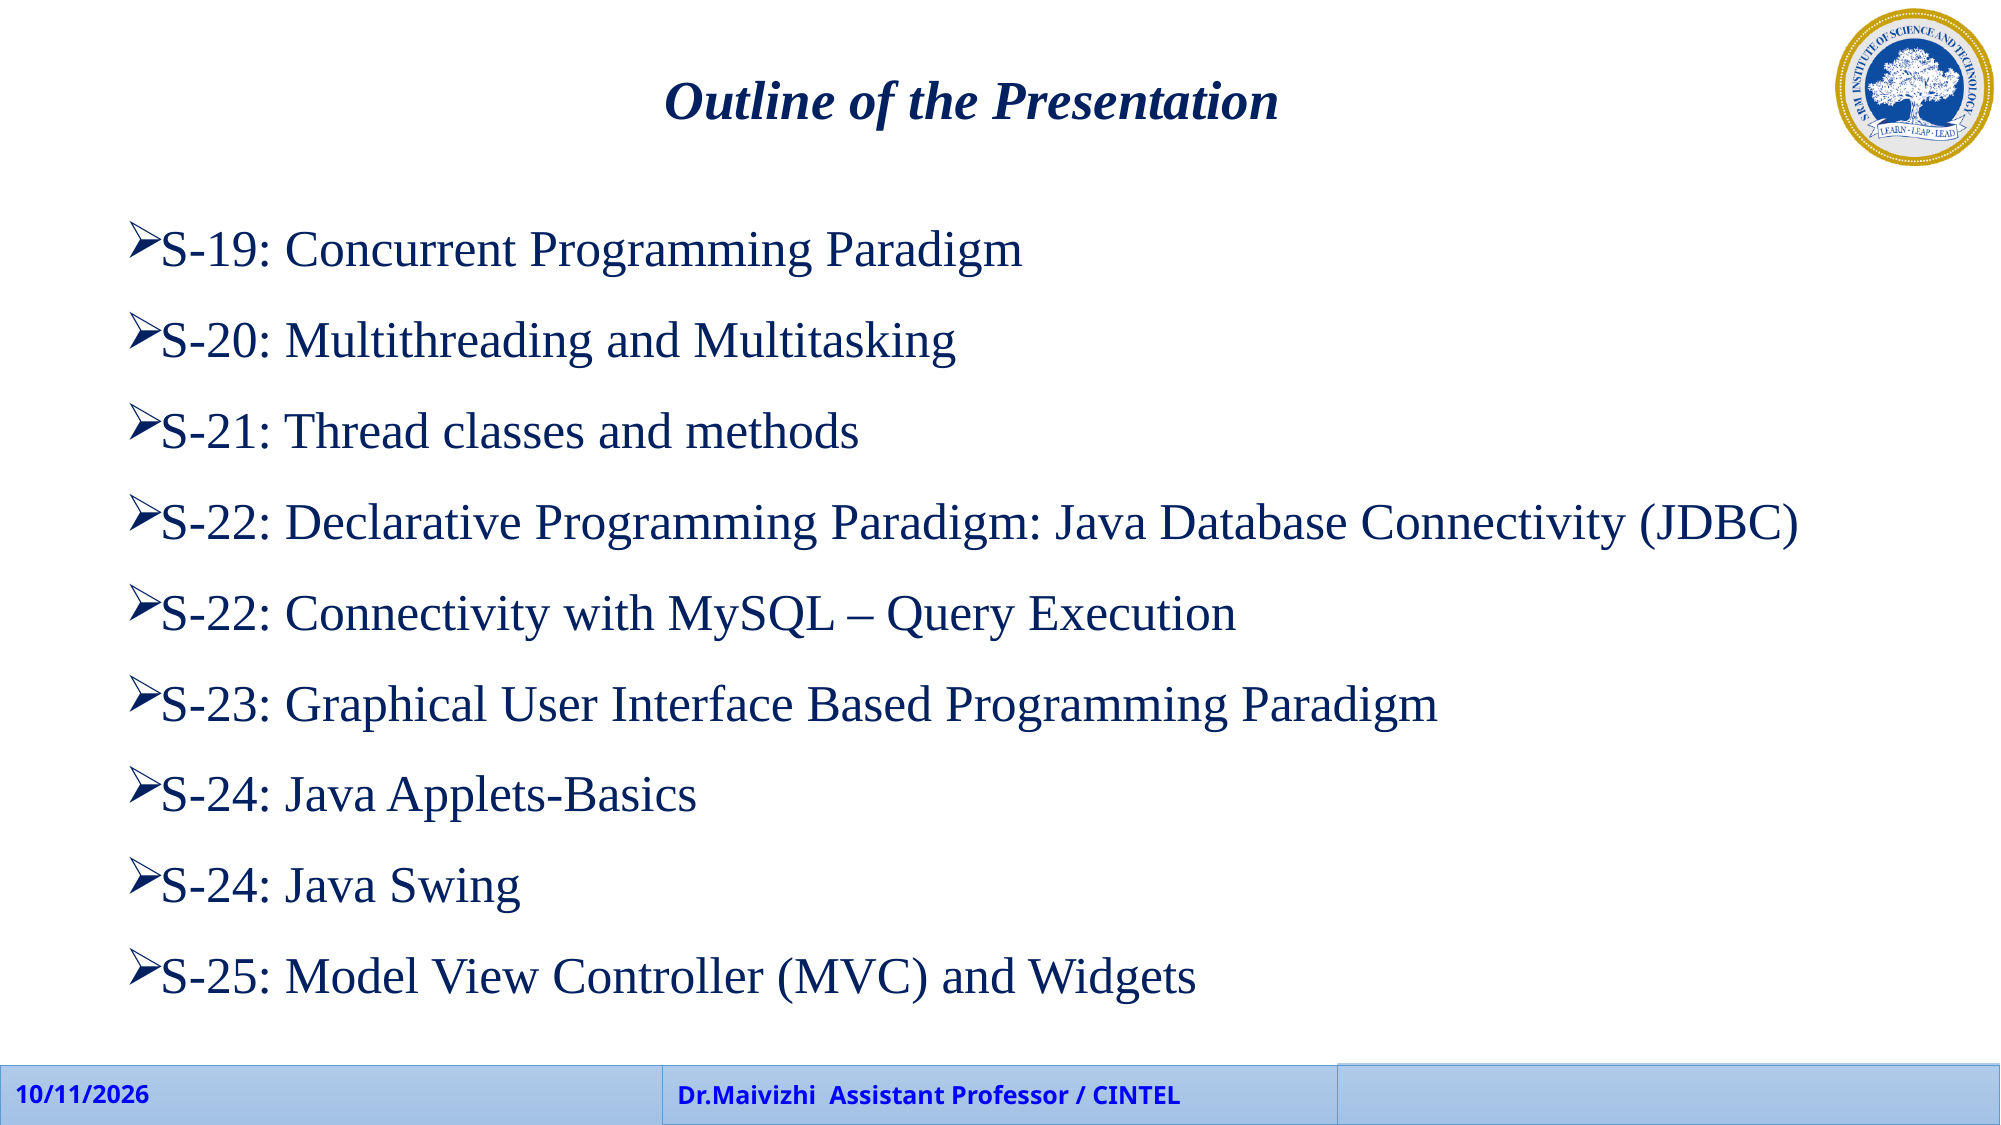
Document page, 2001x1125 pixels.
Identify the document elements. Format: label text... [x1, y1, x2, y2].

footer APP Faculties - CINTEL [662, 1065, 1338, 1125]
list Outline of the Presentation S-19: Concurrent Programming Paradigm S-20: Multithreading and Multitasking S-21: Thread classes and methods S-22: Declarative Programming Paradigm: Java Database Connectivity (JDBC) S-22: Connectivity with MySQL – Query Execution S-23: Graphical User Interface Based Programming Paradigm S-24: Java Applets-Basics S-24: Java Swing S-25: Model View Controller (MVC) and Widgets [110, 57, 1835, 1046]
picture [1835, 8, 1994, 166]
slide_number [0, 1065, 662, 1125]
slide_number 2 [1337, 1063, 2000, 1124]
